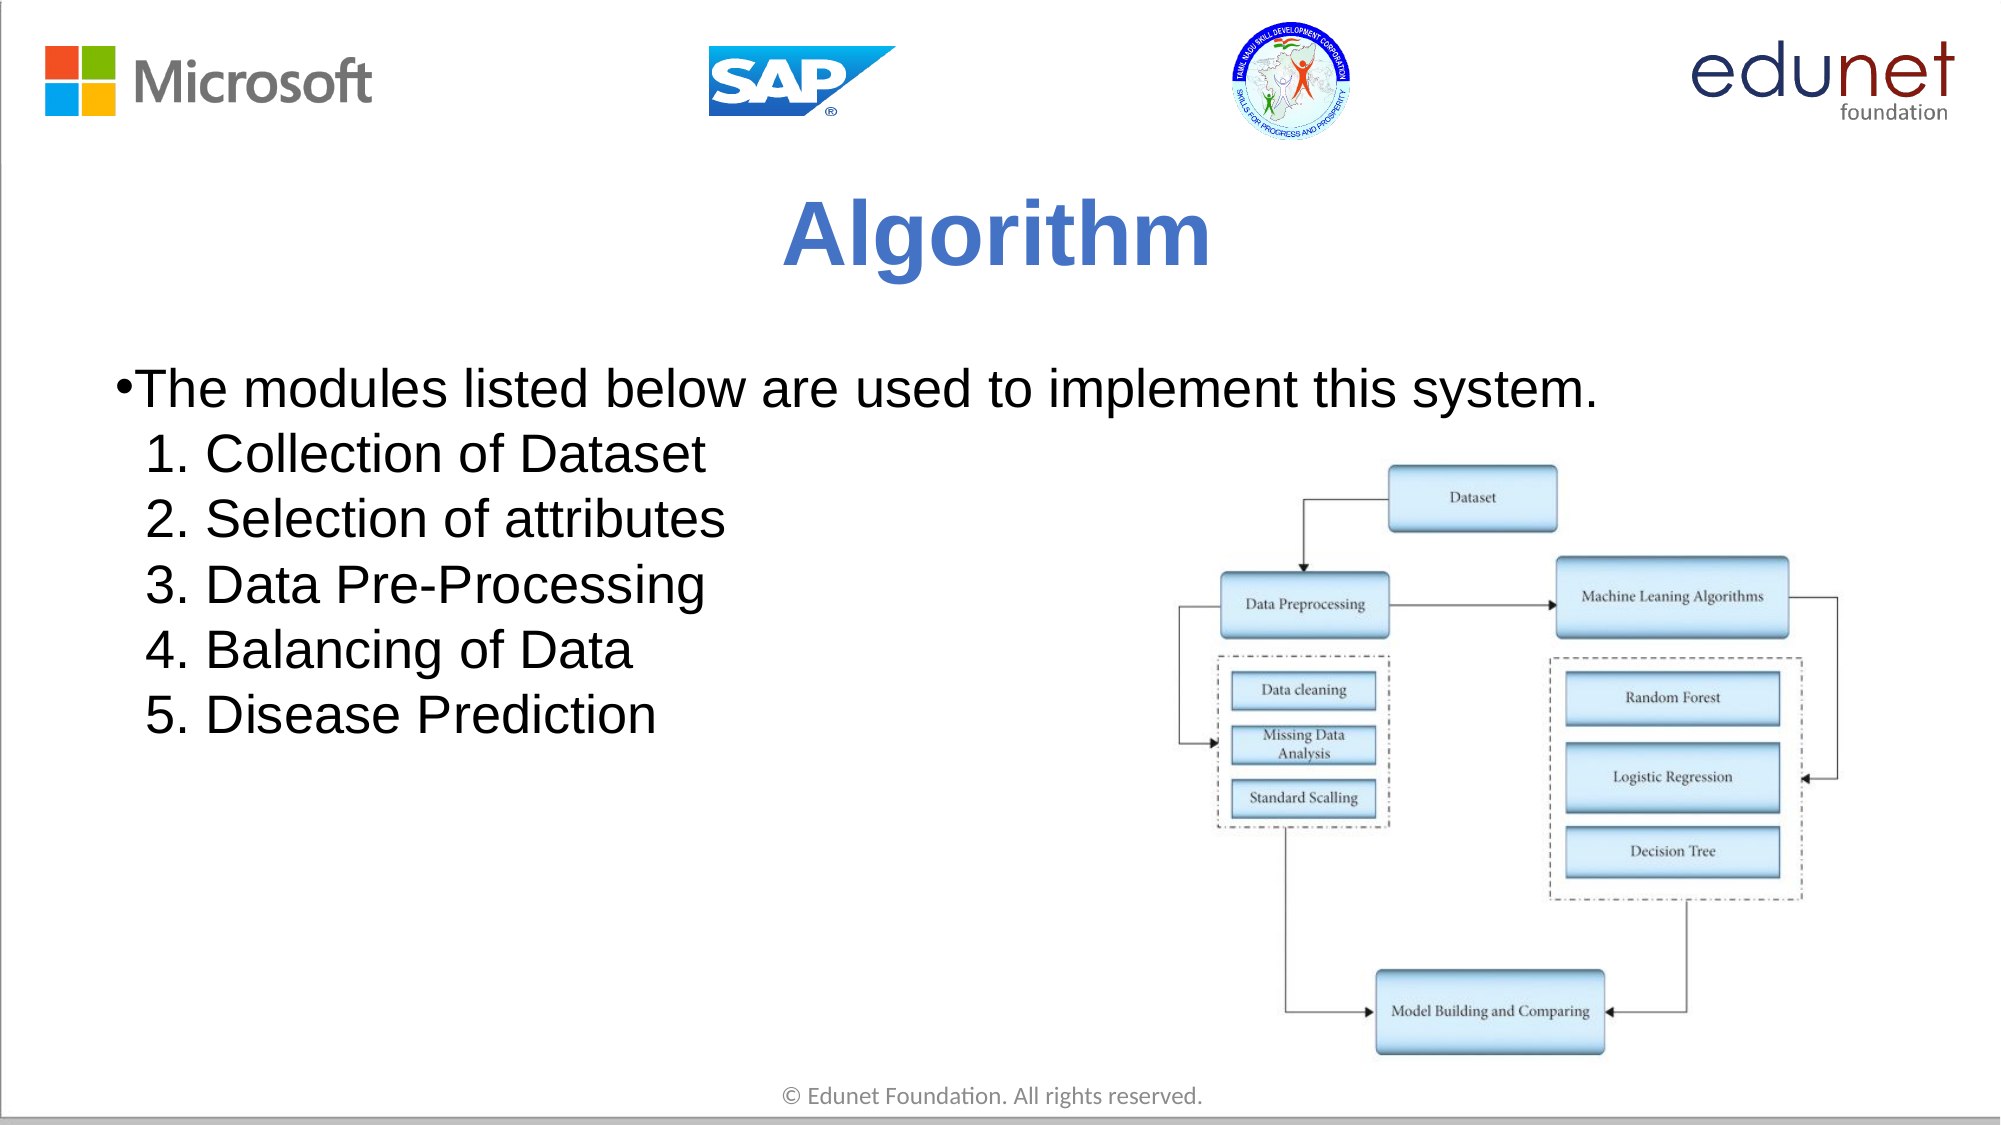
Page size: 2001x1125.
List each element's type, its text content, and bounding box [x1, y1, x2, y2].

picture [1686, 37, 1957, 125]
picture [1232, 22, 1350, 140]
picture [709, 48, 896, 116]
title Algorithm [247, 158, 1748, 293]
picture [0, 0, 2001, 1125]
subtitle The modules listed below are used to implement this system. 1. Collection of Dataset 2. Selection of attributes 3. Data Pre-Processing 4. Balancing of Data 5. Disease Prediction [100, 346, 1931, 1063]
picture [45, 46, 372, 116]
footer © Edunet Foundation. All rights reserved. [655, 1065, 1331, 1125]
